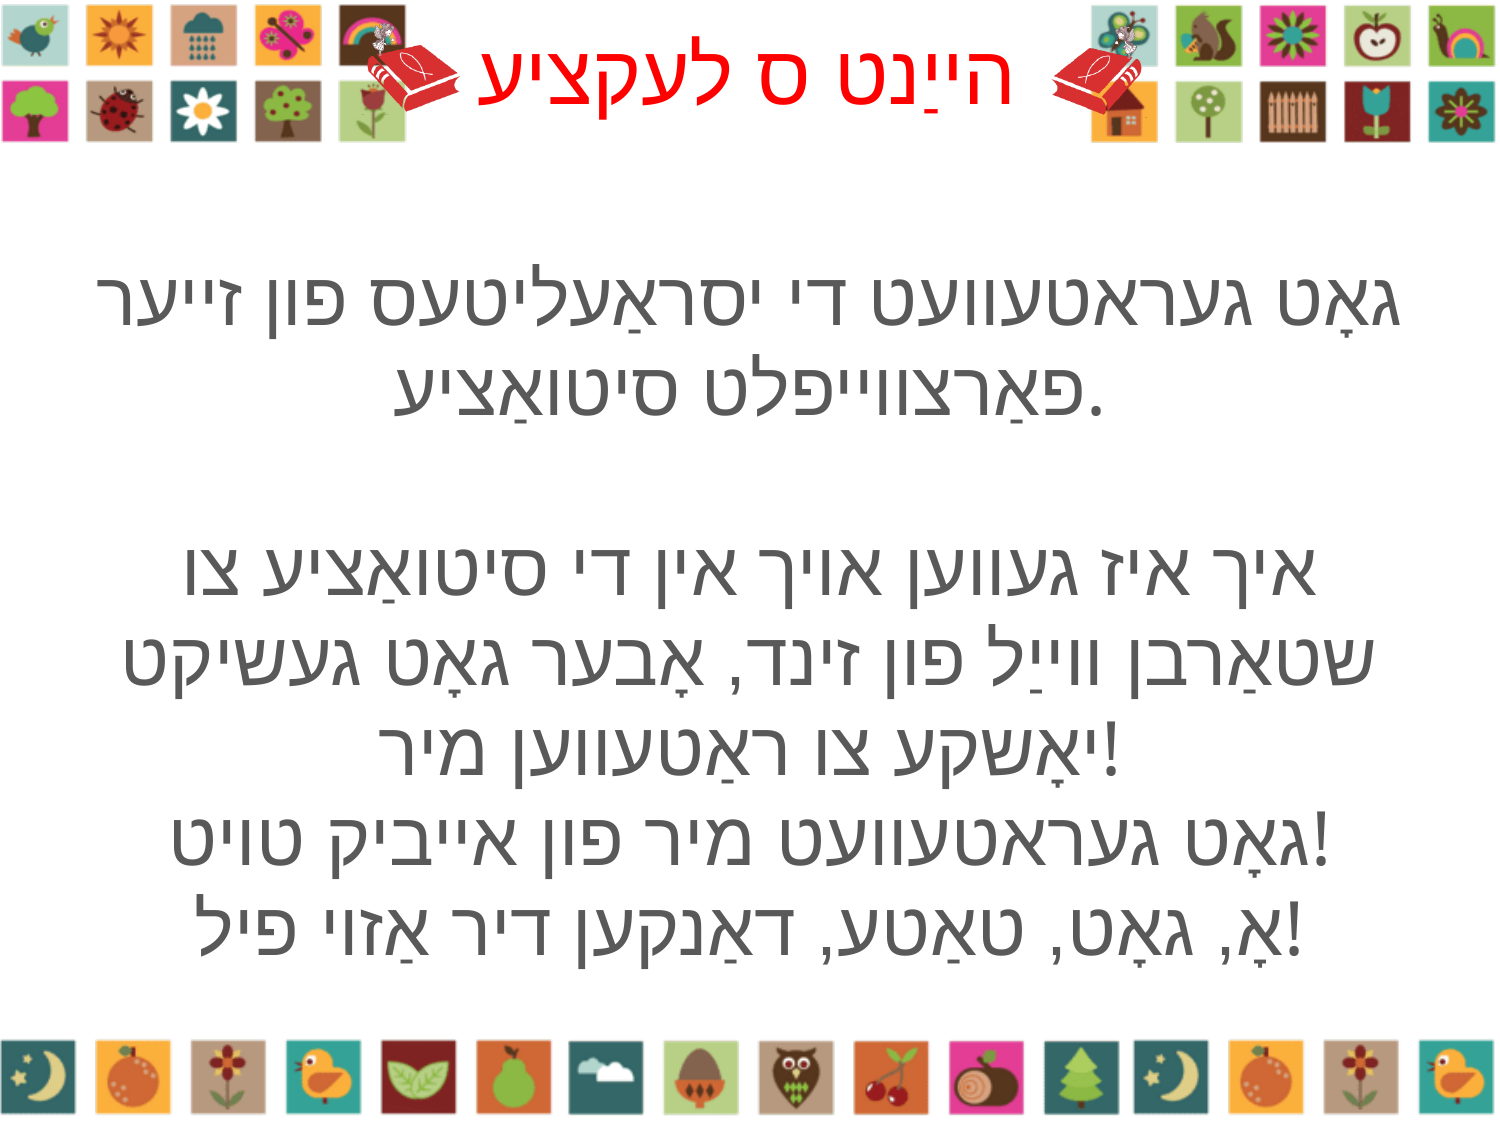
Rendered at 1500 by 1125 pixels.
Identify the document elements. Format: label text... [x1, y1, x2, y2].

text_box הייַנט ס לעקציע [425, 13, 1077, 129]
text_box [0, 1028, 1500, 1118]
picture [0, 3, 492, 150]
text_box גאָט געראטעוועט די יסראַעליטעס פון זייער פאַרצווייפלט סיטואַציע. איך איז געווען אויך אין די סיטואַציע צו שטאַרבן ווייַל פון זינד, אָבער גאָט געשיקט יאָשקע צו ראַטעווען מיר! גאָט געראטעוועט מיר פון אייביק טויט! אָ, גאָט, טאַטע, דאַנקען דיר אַזוי פיל! [76, 243, 1424, 979]
picture [1019, 3, 1500, 150]
